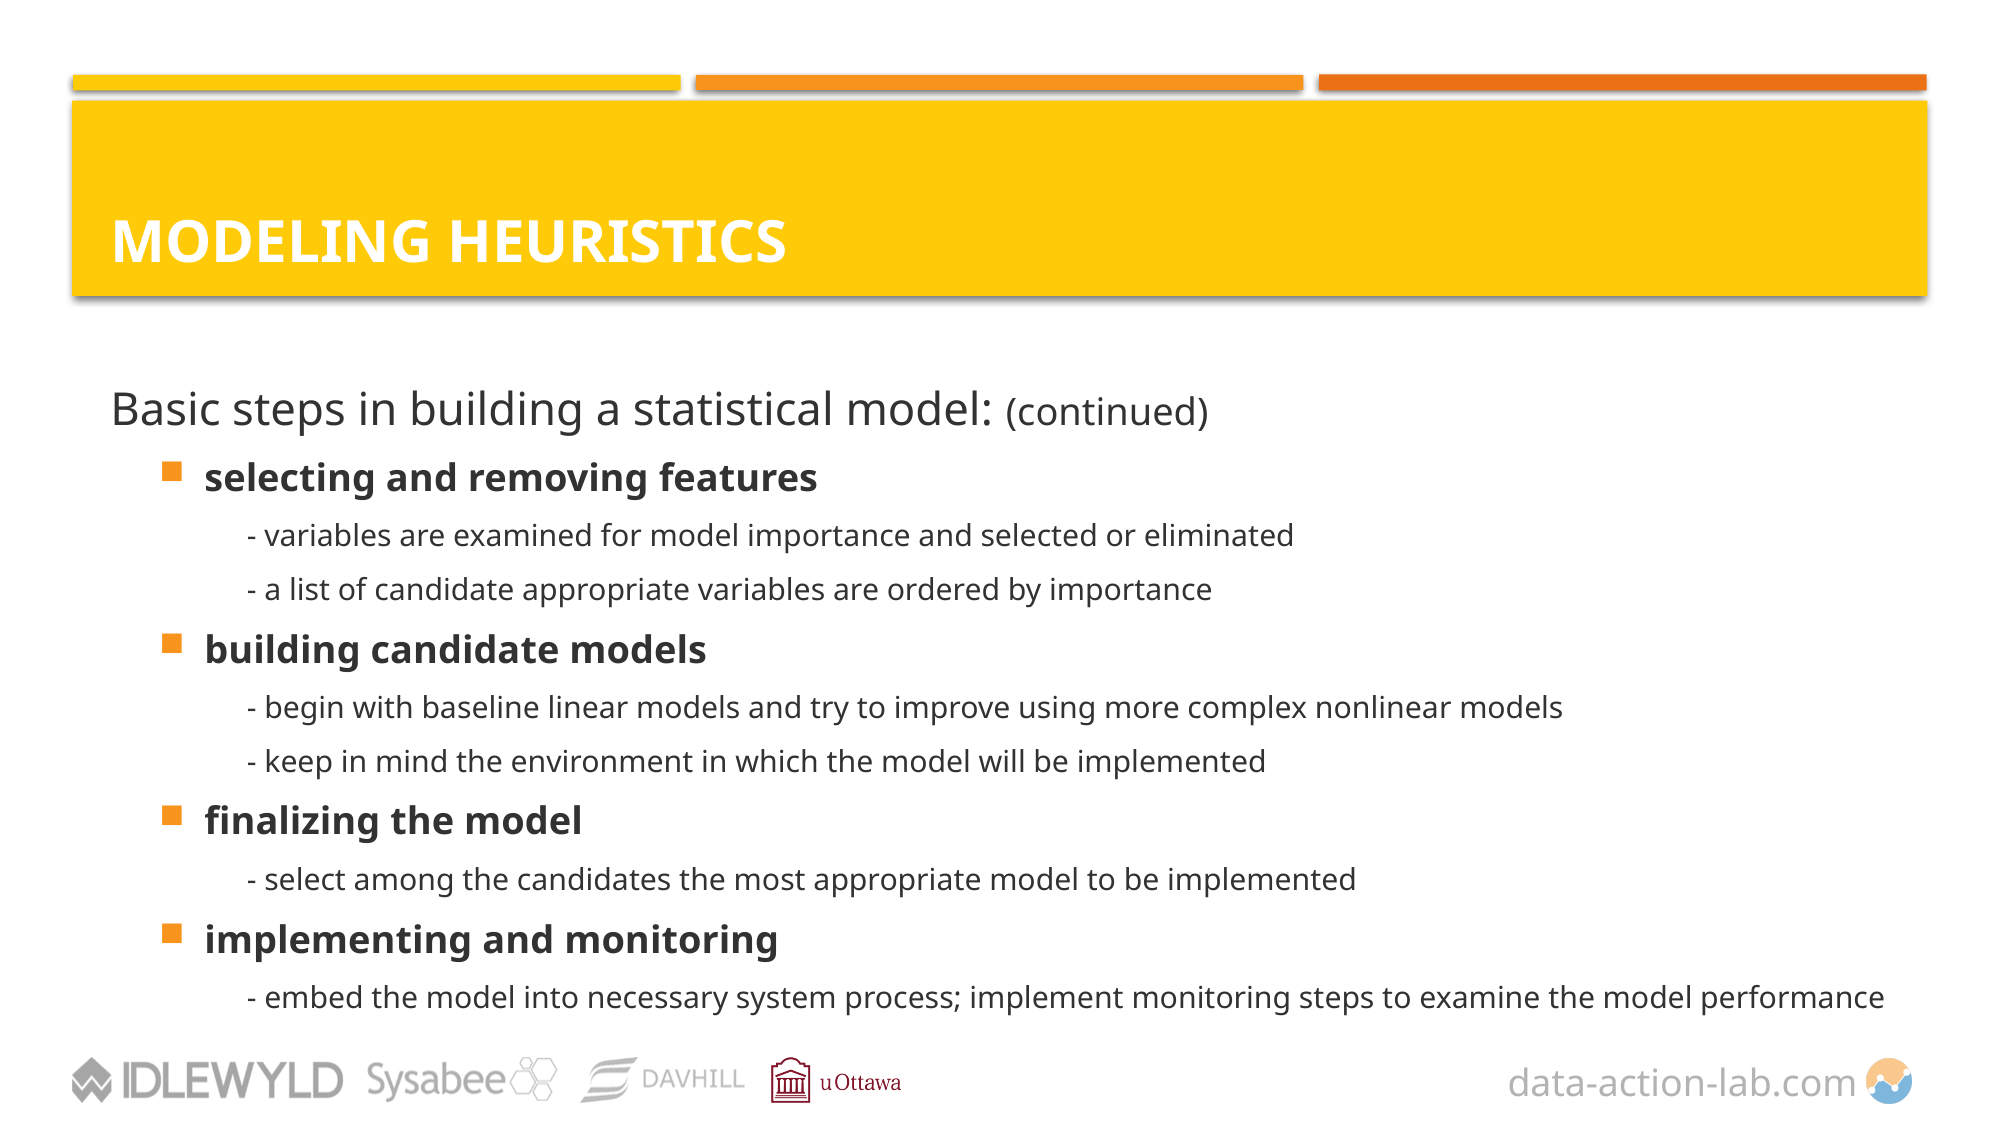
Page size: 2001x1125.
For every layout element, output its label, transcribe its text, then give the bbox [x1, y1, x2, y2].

title Modeling HEURISTICS [95, 115, 1905, 282]
list Basic steps in building a statistical model: (continued) selecting and removing features - variables are examined for model importance and selected or eliminated - a list of candidate appropriate variables are ordered by importance building candidate models - begin with baseline linear models and try to improve using more complex nonlinear models - keep in mind the environment in which the model will be implemented finalizing the model - select among the candidates the most appropriate model to be implemented implementing and monitoring - embed the model into necessary system process; implement monitoring steps to examine the model performance [95, 357, 1905, 1037]
picture [72, 1057, 745, 1103]
picture [771, 1057, 901, 1103]
